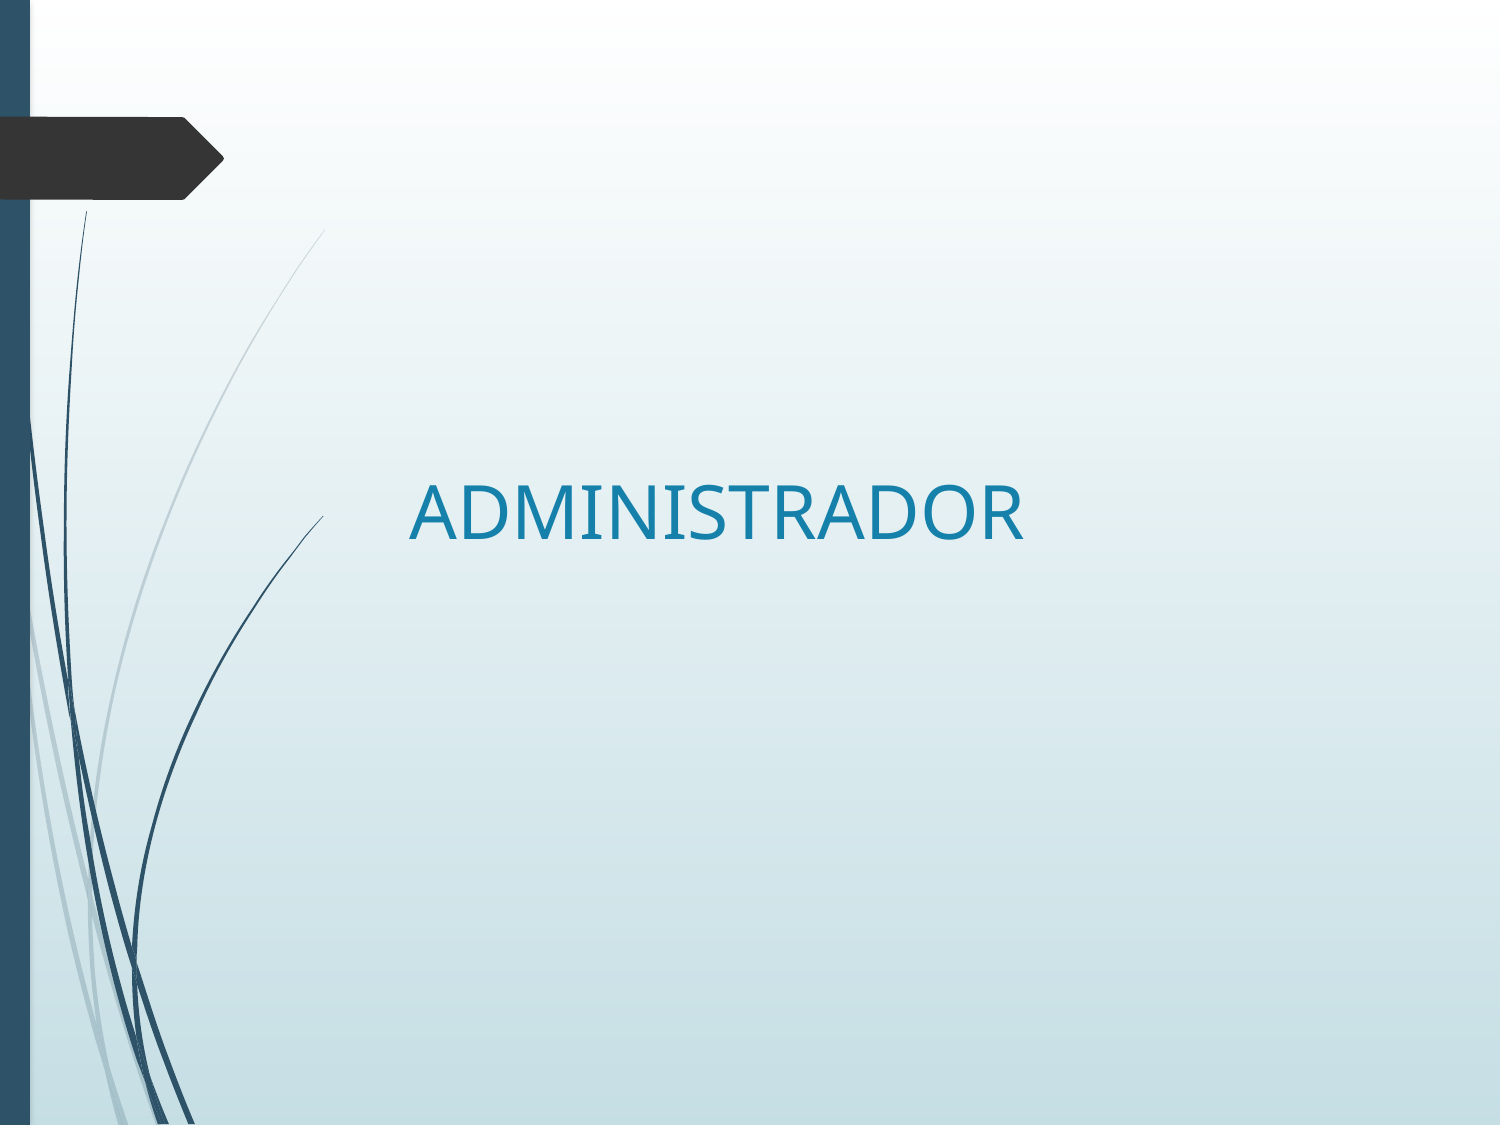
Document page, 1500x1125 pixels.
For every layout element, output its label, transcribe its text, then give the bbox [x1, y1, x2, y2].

title ADMINISTRADOR [394, 457, 1475, 668]
